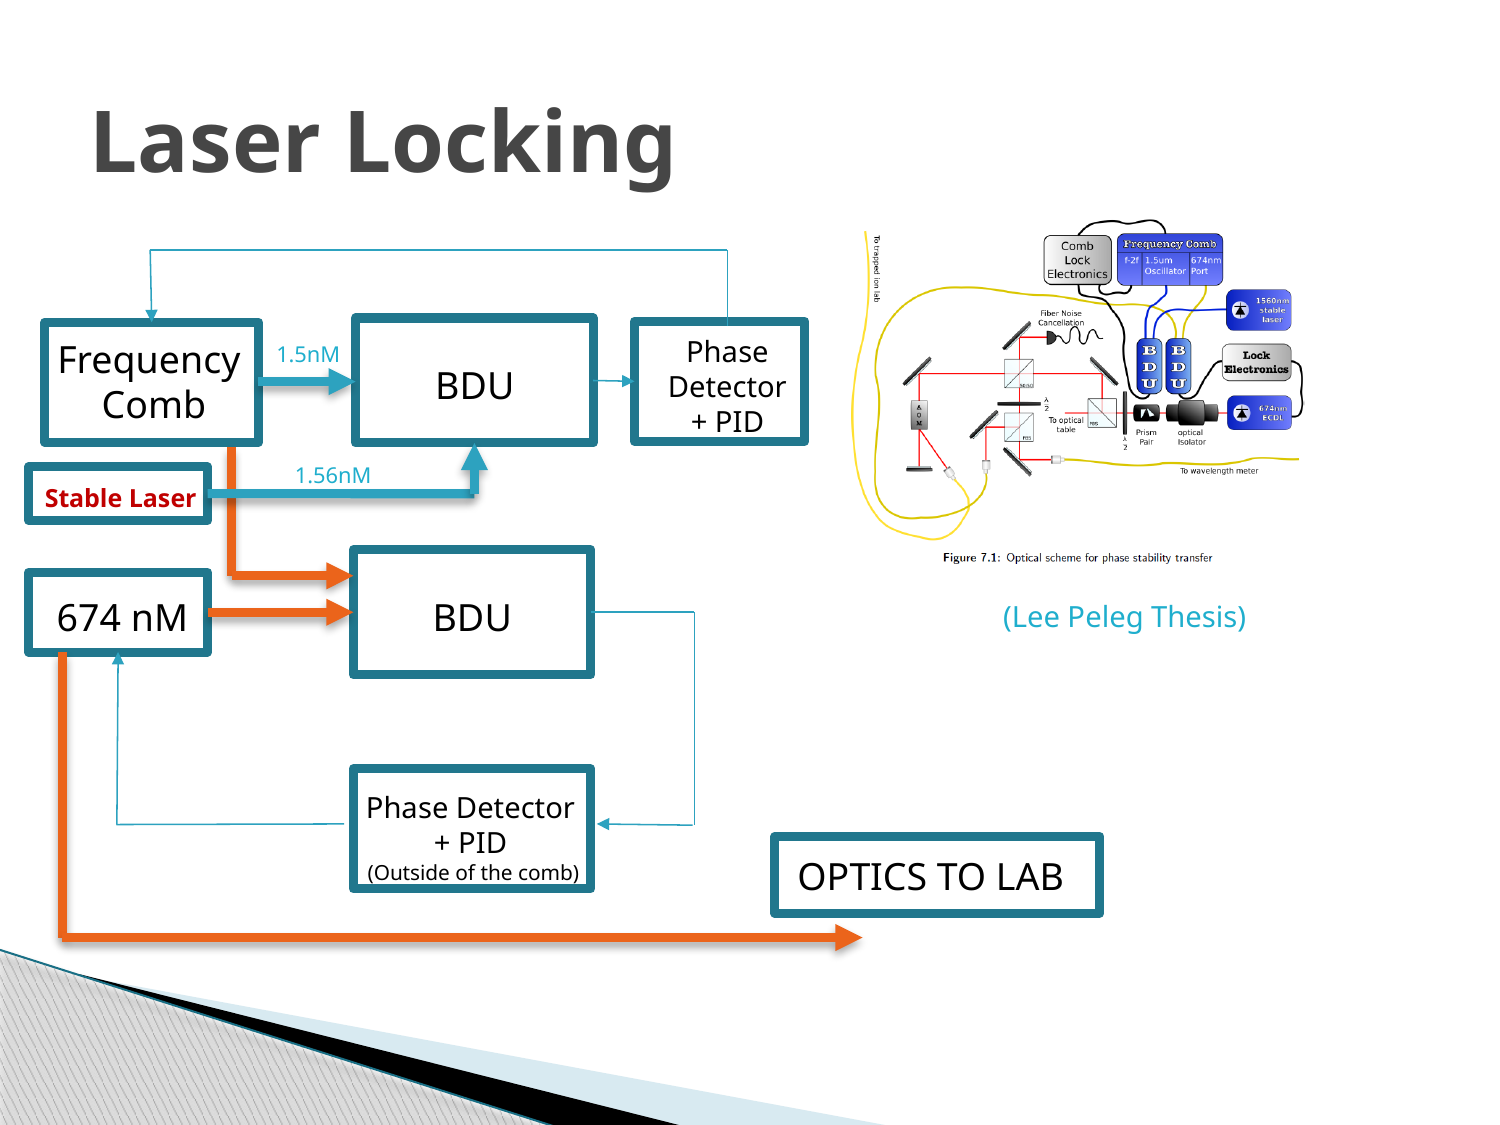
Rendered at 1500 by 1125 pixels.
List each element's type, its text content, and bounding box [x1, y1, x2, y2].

text_box [770, 832, 1104, 918]
text_box [733, 317, 809, 446]
picture [837, 187, 1332, 576]
text_box BDU [417, 586, 527, 647]
text_box [156, 318, 263, 328]
text_box Phase Detector + PID [344, 781, 597, 867]
text_box BDU [420, 354, 530, 415]
text_box (Outside of the comb) [352, 852, 595, 893]
text_box [630, 317, 722, 446]
text_box Frequency Comb [28, 328, 280, 434]
text_box OPTICS TO LAB [782, 845, 1122, 906]
text_box [351, 313, 598, 447]
text_box (Lee Peleg Thesis) [988, 591, 1346, 641]
text_box 674 nM [41, 586, 204, 647]
text_box [40, 434, 263, 447]
text_box Stable Laser [30, 474, 212, 520]
text_box [40, 318, 145, 328]
text_box 1.56nM [280, 454, 387, 493]
text_box Phase Detector + PID [649, 325, 805, 446]
text_box [24, 568, 212, 657]
text_box [24, 462, 212, 525]
text_box [349, 764, 595, 781]
text_box [349, 545, 595, 679]
text_box 1.5nM [261, 333, 356, 375]
title Laser Locking [75, 45, 1425, 233]
